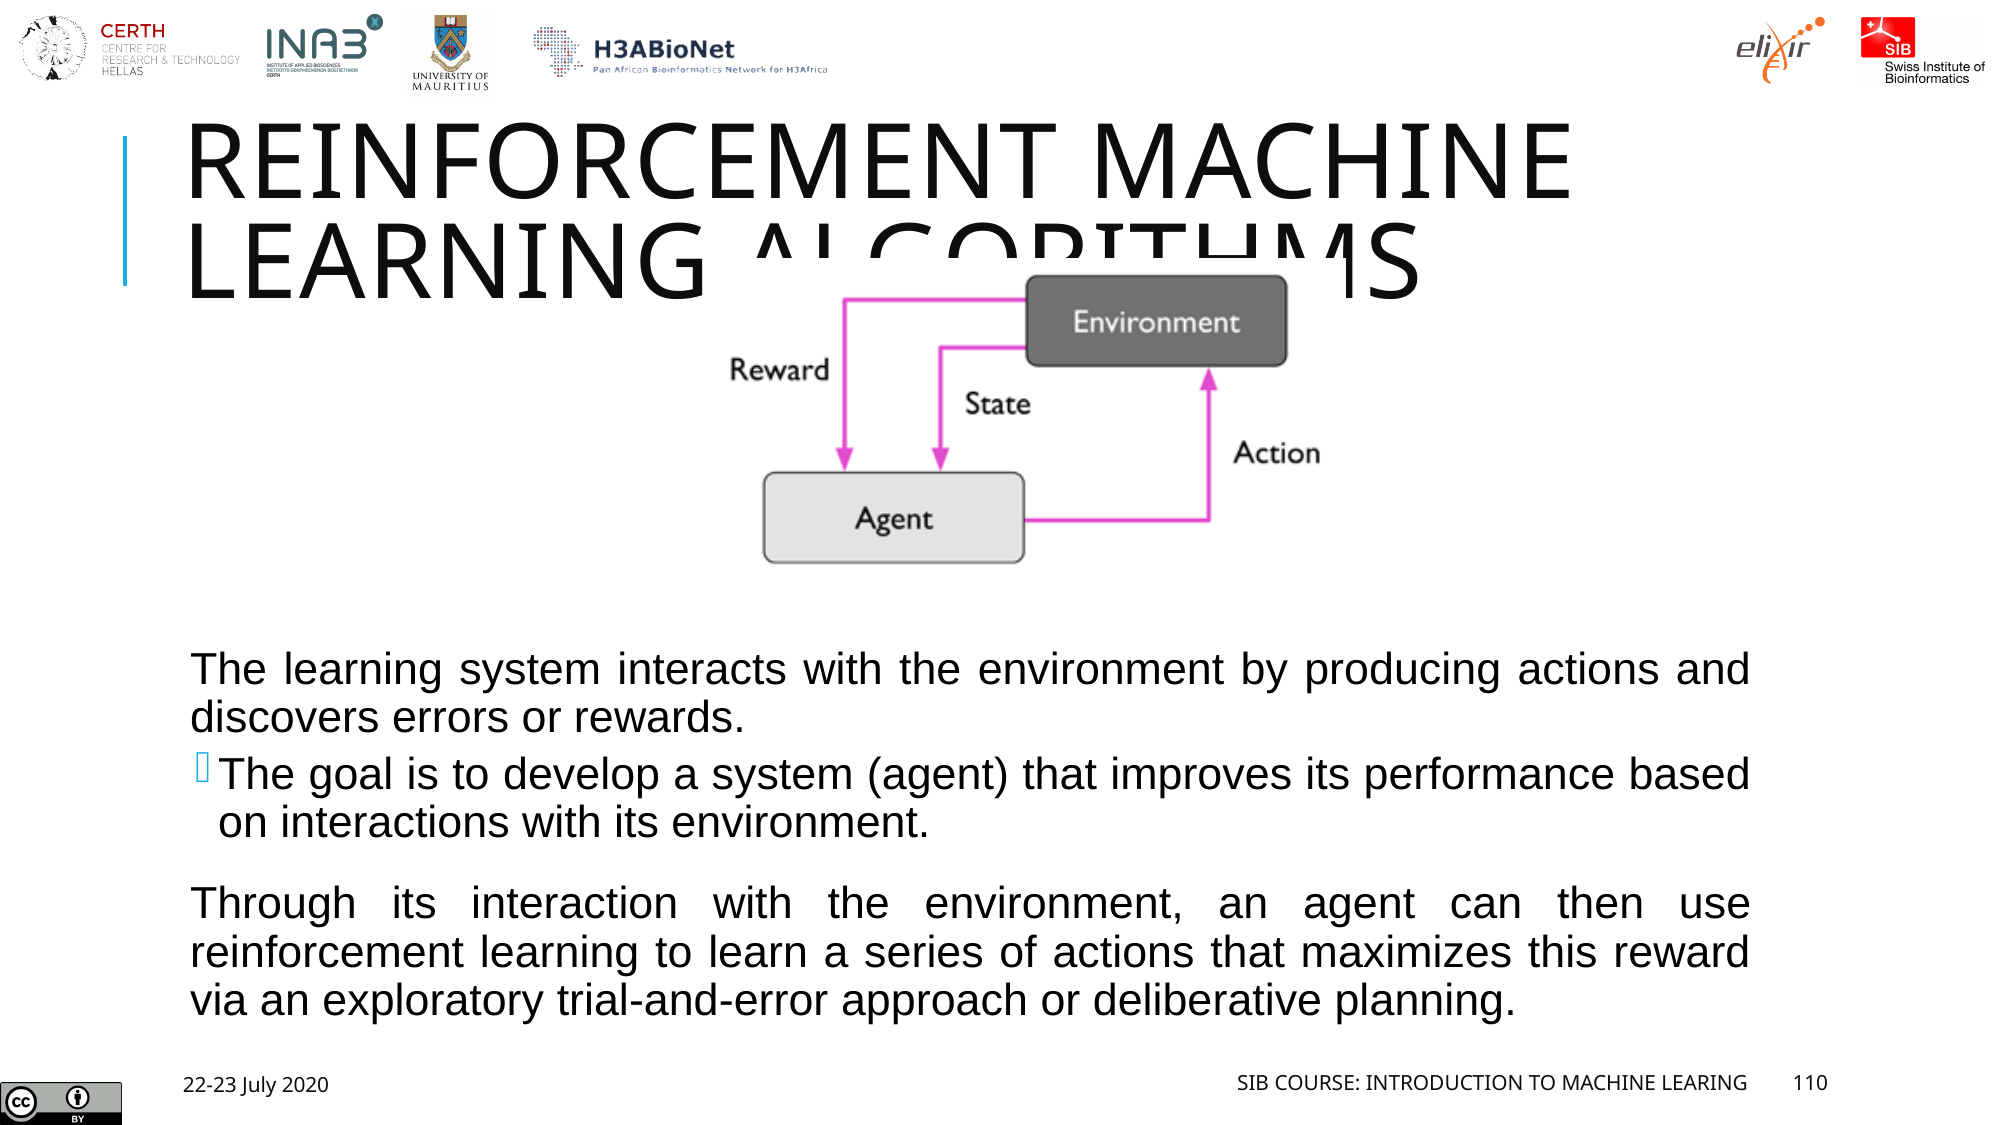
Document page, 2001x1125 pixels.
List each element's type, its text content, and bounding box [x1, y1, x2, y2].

picture [261, 7, 385, 81]
picture [705, 257, 1346, 580]
picture [0, 1082, 122, 1125]
picture [529, 23, 834, 81]
picture [19, 15, 240, 81]
slide_number 110 [1777, 1061, 1938, 1107]
footer SIB Course: Introduction to Machine Learing [794, 1061, 1763, 1107]
picture [1731, 13, 1825, 85]
picture [406, 8, 495, 96]
title Reinforcement Machine Learning Algorithms [168, 96, 1763, 342]
picture [1859, 15, 1985, 83]
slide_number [168, 1061, 522, 1107]
list The learning system interacts with the environment by producing actions and discovers errors or rewards. The goal is to develop a system (agent) that improves its performance based on interactions with its environment. Through its interaction with the environment, an agent can then use reinforcement learning to learn a series of actions that maximizes this reward via an exploratory trial-and-error approach or deliberative planning. [168, 638, 1763, 1035]
